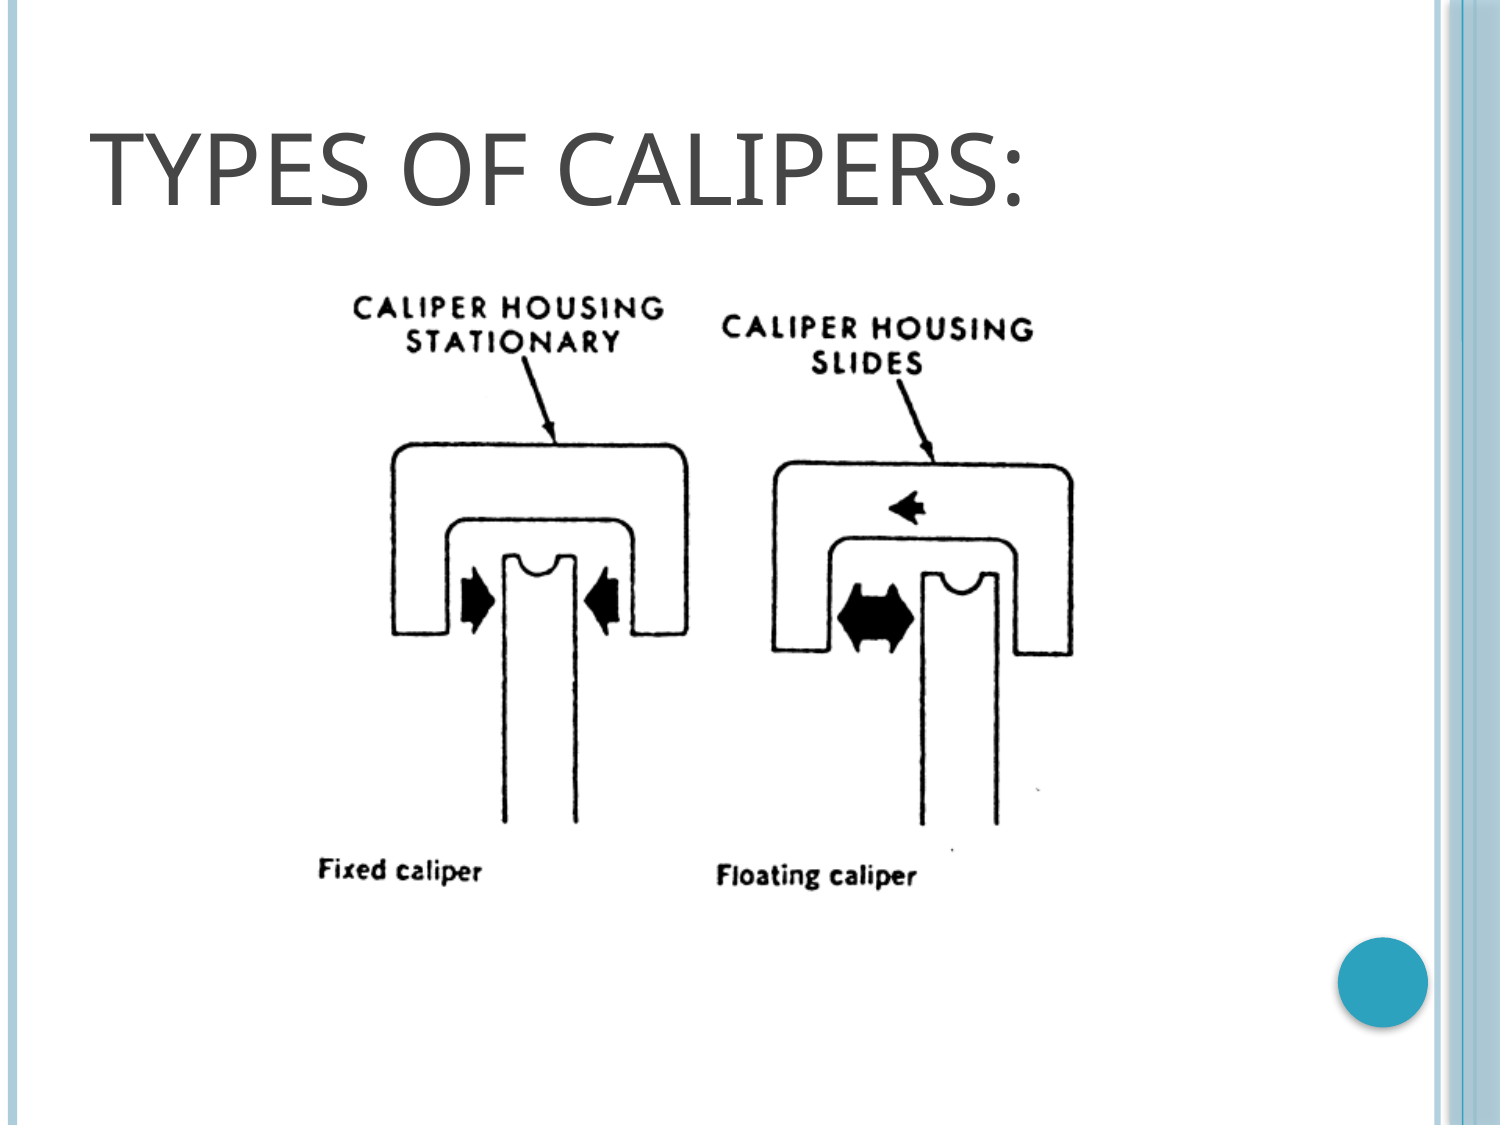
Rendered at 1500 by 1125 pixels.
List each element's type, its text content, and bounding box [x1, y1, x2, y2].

picture [300, 290, 1083, 901]
title TYPES OF CALIPERS: [75, 45, 1300, 233]
